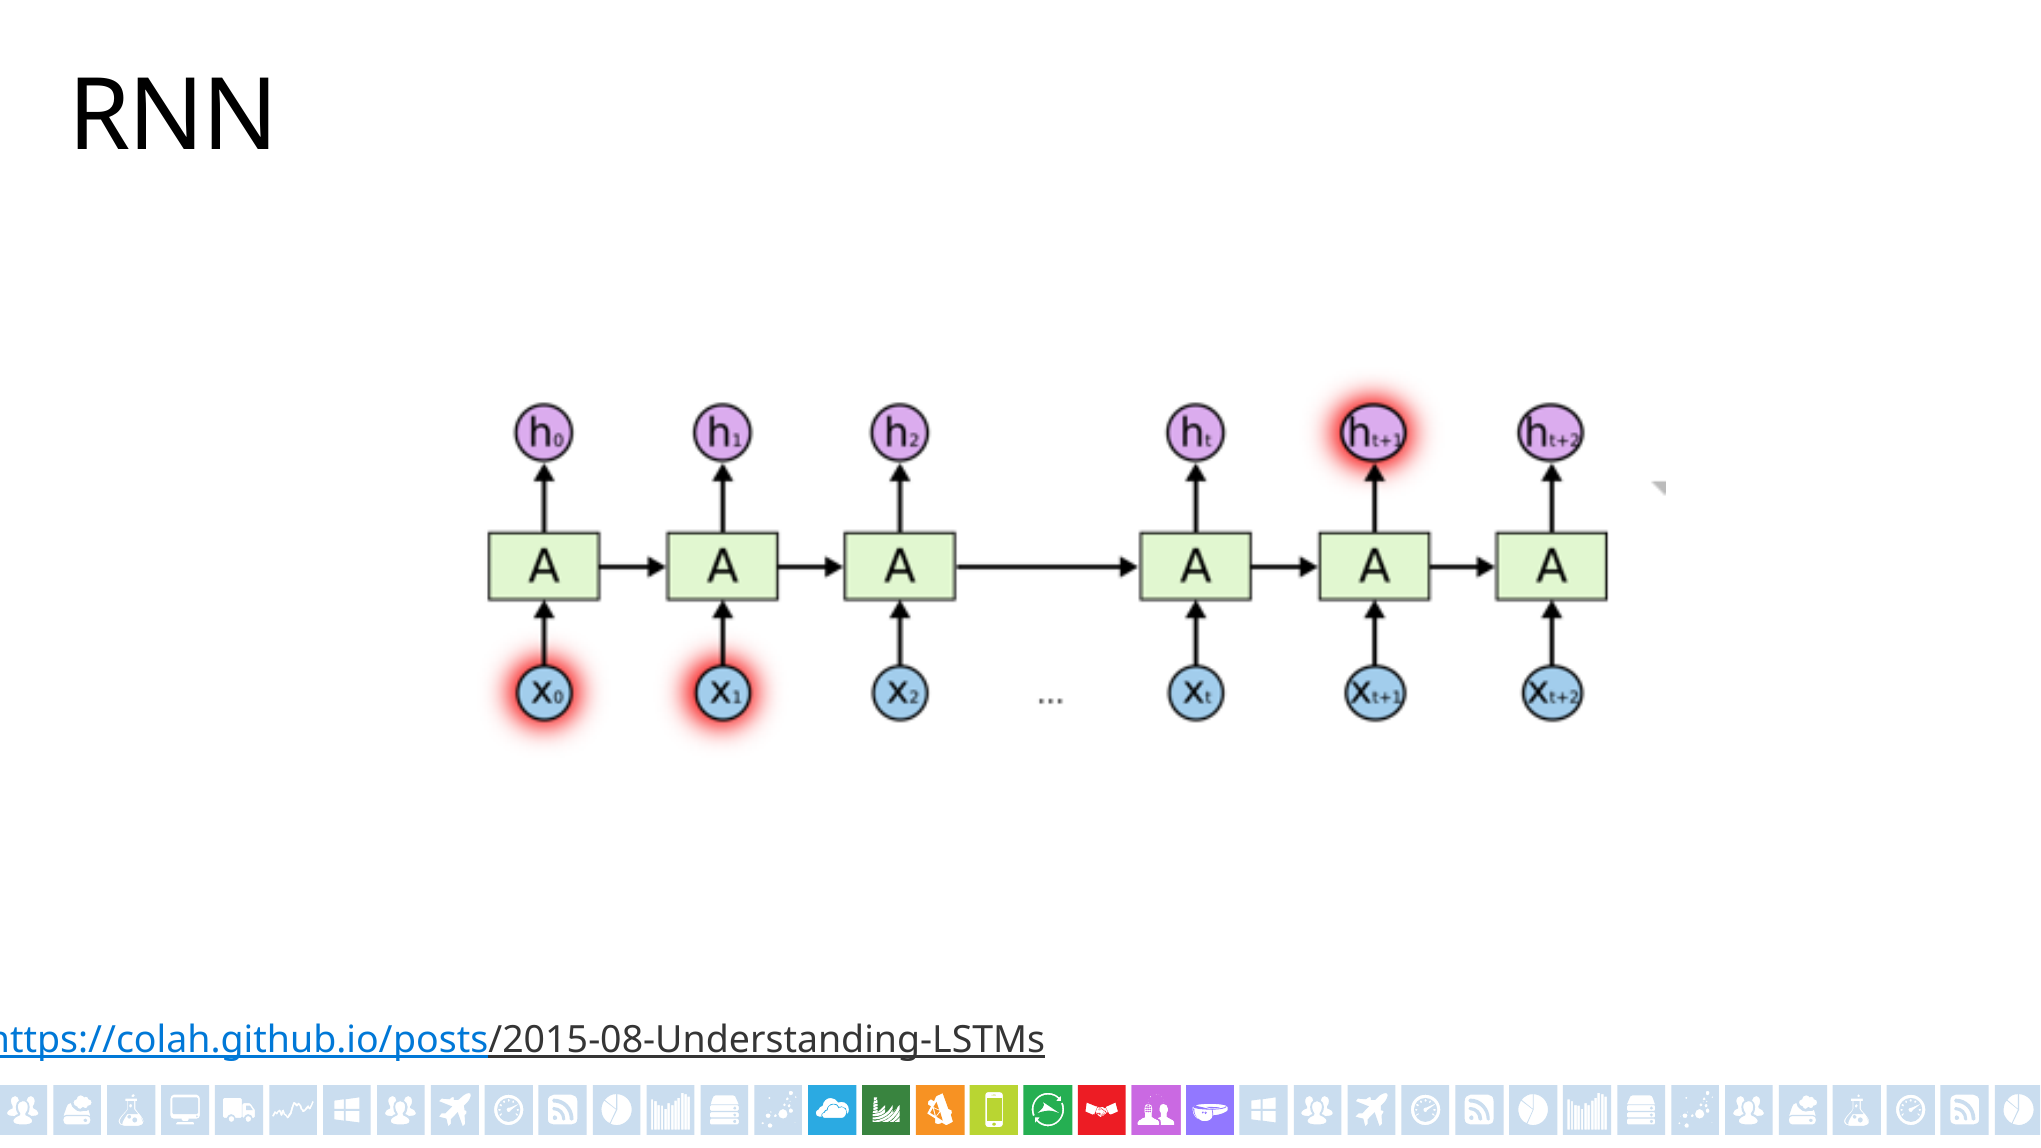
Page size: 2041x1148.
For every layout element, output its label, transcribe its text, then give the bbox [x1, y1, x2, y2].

picture [425, 364, 1666, 762]
title RNN [45, 48, 1996, 199]
text_box https://colah.github.io/posts/2015-08-Understanding-LSTMs [0, 1007, 1080, 1118]
